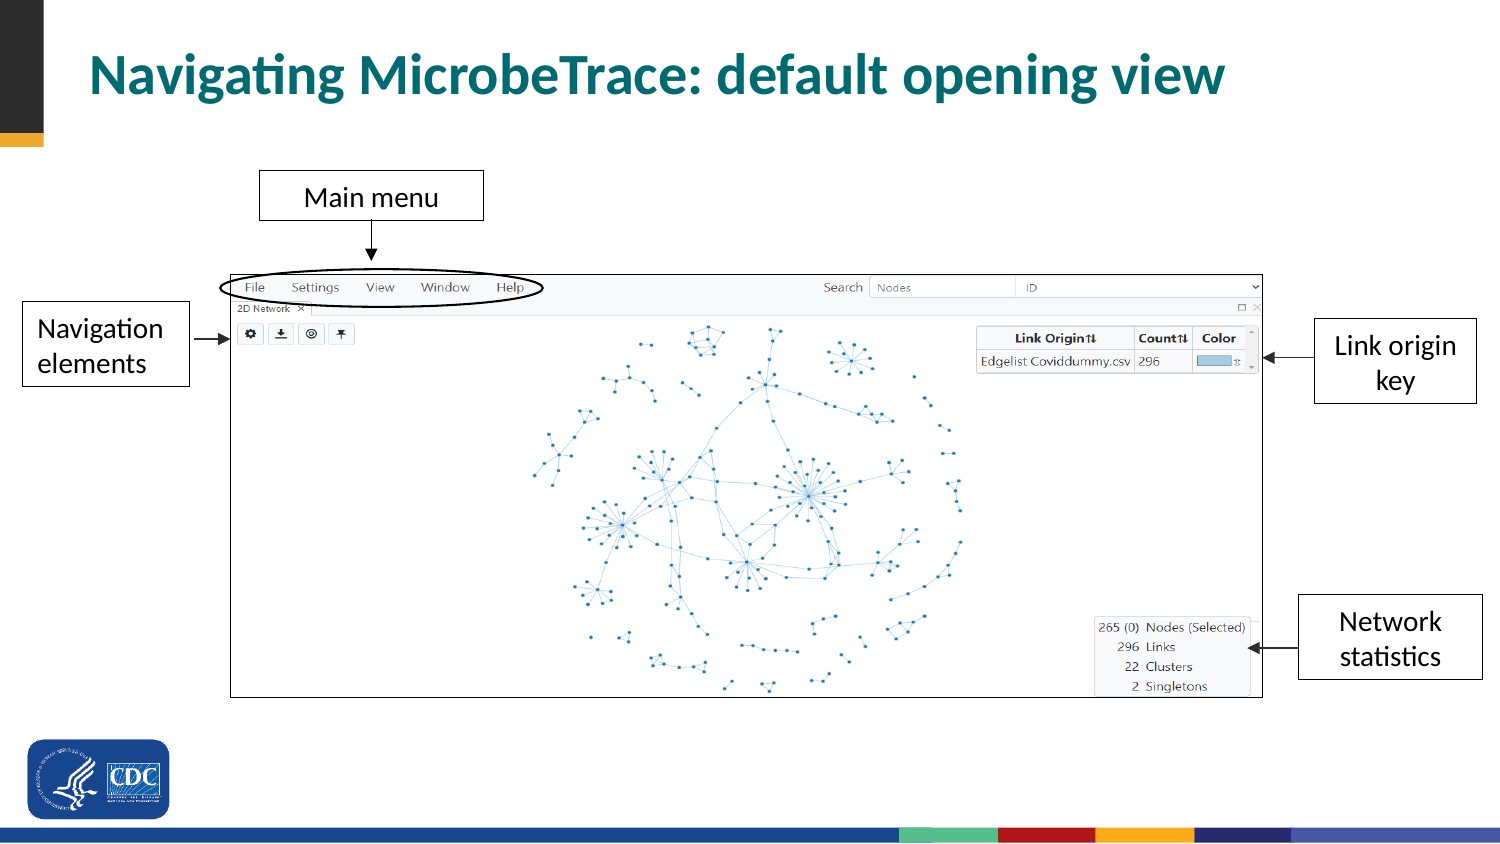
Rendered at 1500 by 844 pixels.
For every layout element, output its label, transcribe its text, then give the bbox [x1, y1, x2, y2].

picture [26, 738, 170, 820]
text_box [22, 170, 1483, 698]
title Navigating MicrobeTrace: default opening view [75, 63, 1425, 168]
